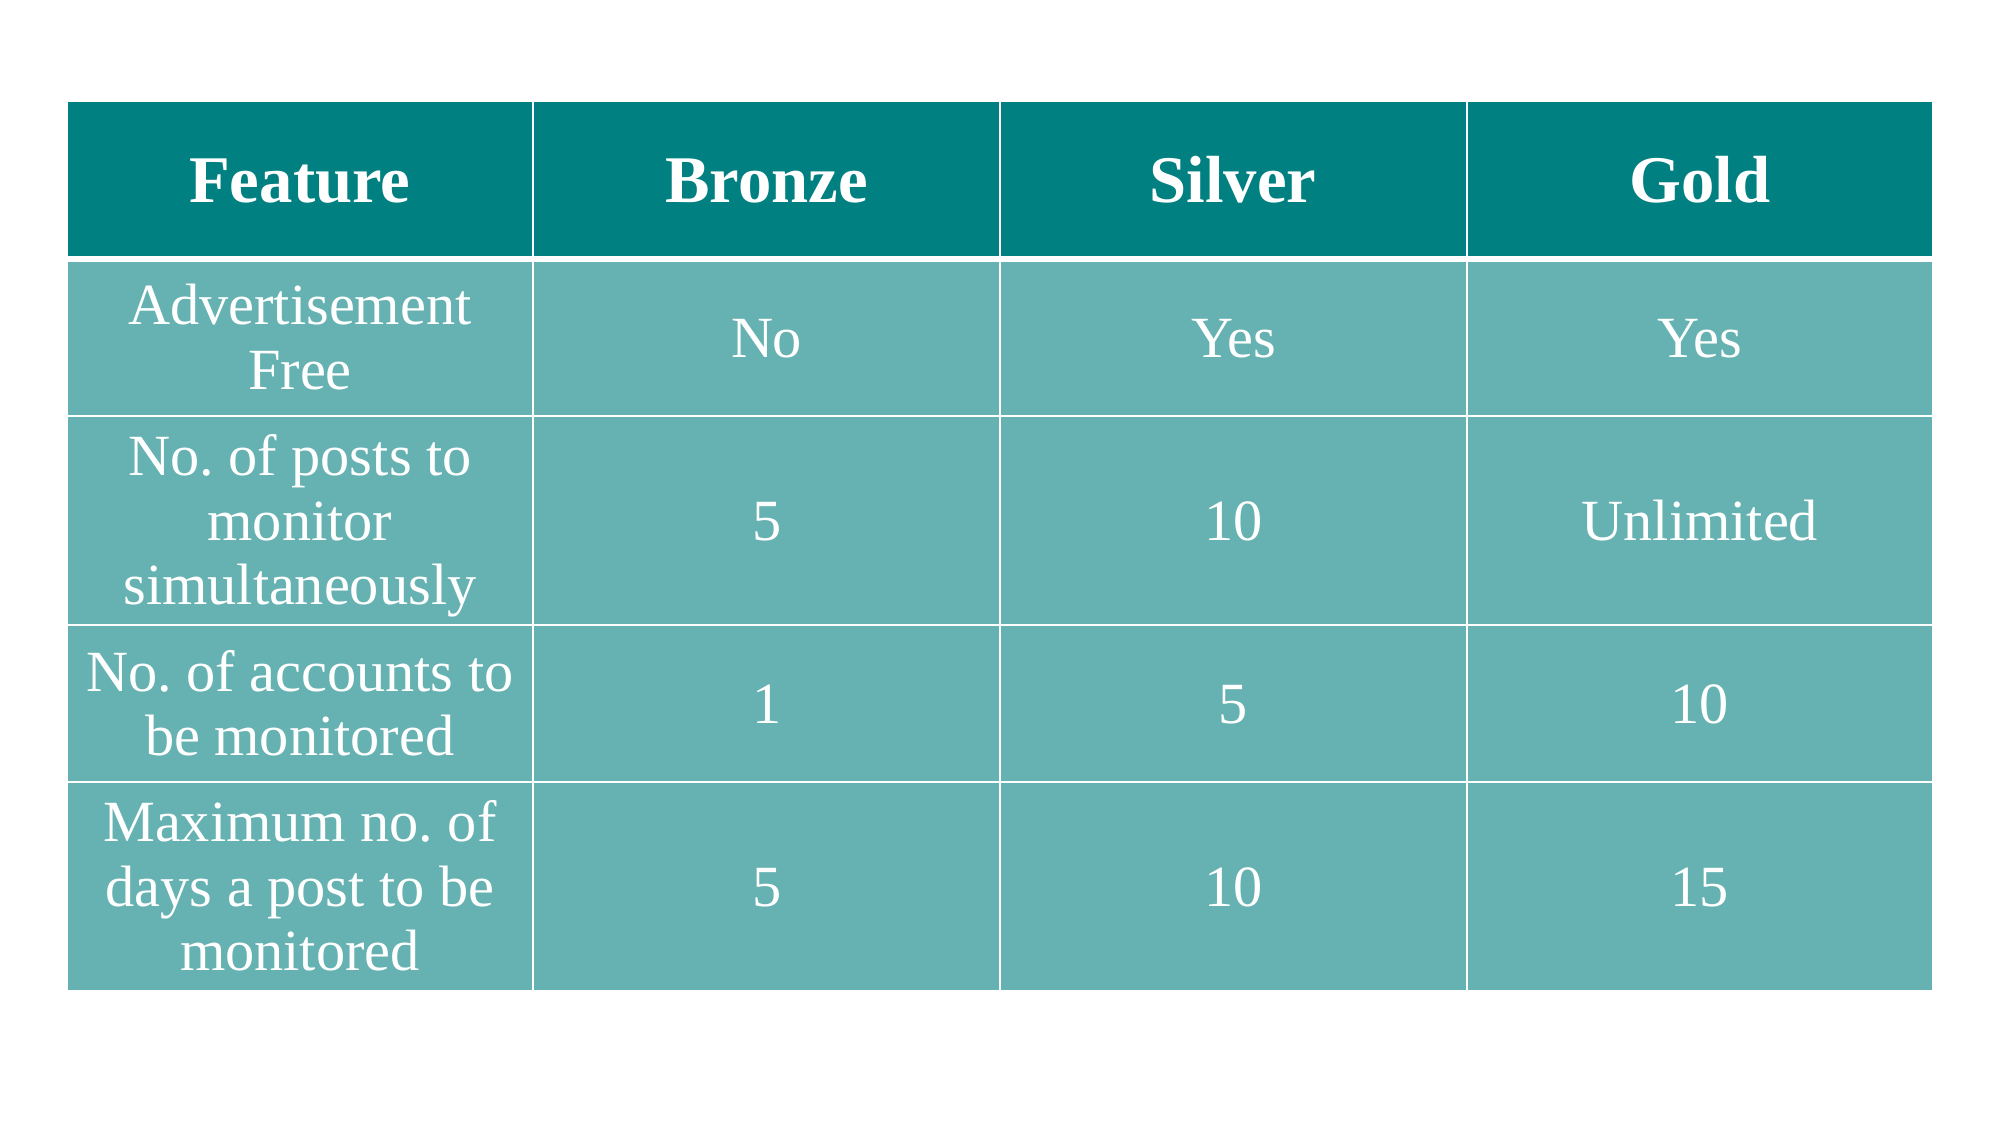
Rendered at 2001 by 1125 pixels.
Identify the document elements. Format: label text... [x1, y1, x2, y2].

table_cell 1 [534, 626, 999, 781]
table_cell No. of posts to monitor simultaneously [68, 417, 532, 624]
table_cell 10 [1001, 417, 1466, 624]
table_cell Advertisement Free [68, 262, 532, 415]
table_cell 5 [534, 783, 999, 990]
table_cell 10 [1468, 626, 1932, 781]
table_cell Yes [1468, 262, 1932, 415]
table_cell 15 [1468, 783, 1932, 990]
table_cell 10 [1001, 783, 1466, 990]
table_cell 5 [534, 417, 999, 624]
table_cell Yes [1001, 262, 1466, 415]
table_cell Unlimited [1468, 417, 1932, 624]
table_cell Maximum no. of days a post to be monitored [68, 783, 532, 990]
table_cell 5 [1001, 626, 1466, 781]
table_header Silver [1001, 102, 1466, 256]
table_cell No. of accounts to be monitored [68, 626, 532, 781]
table_cell No [534, 262, 999, 415]
table_header Gold [1468, 102, 1932, 256]
table_header Feature [68, 102, 532, 256]
table_header Bronze [534, 102, 999, 256]
